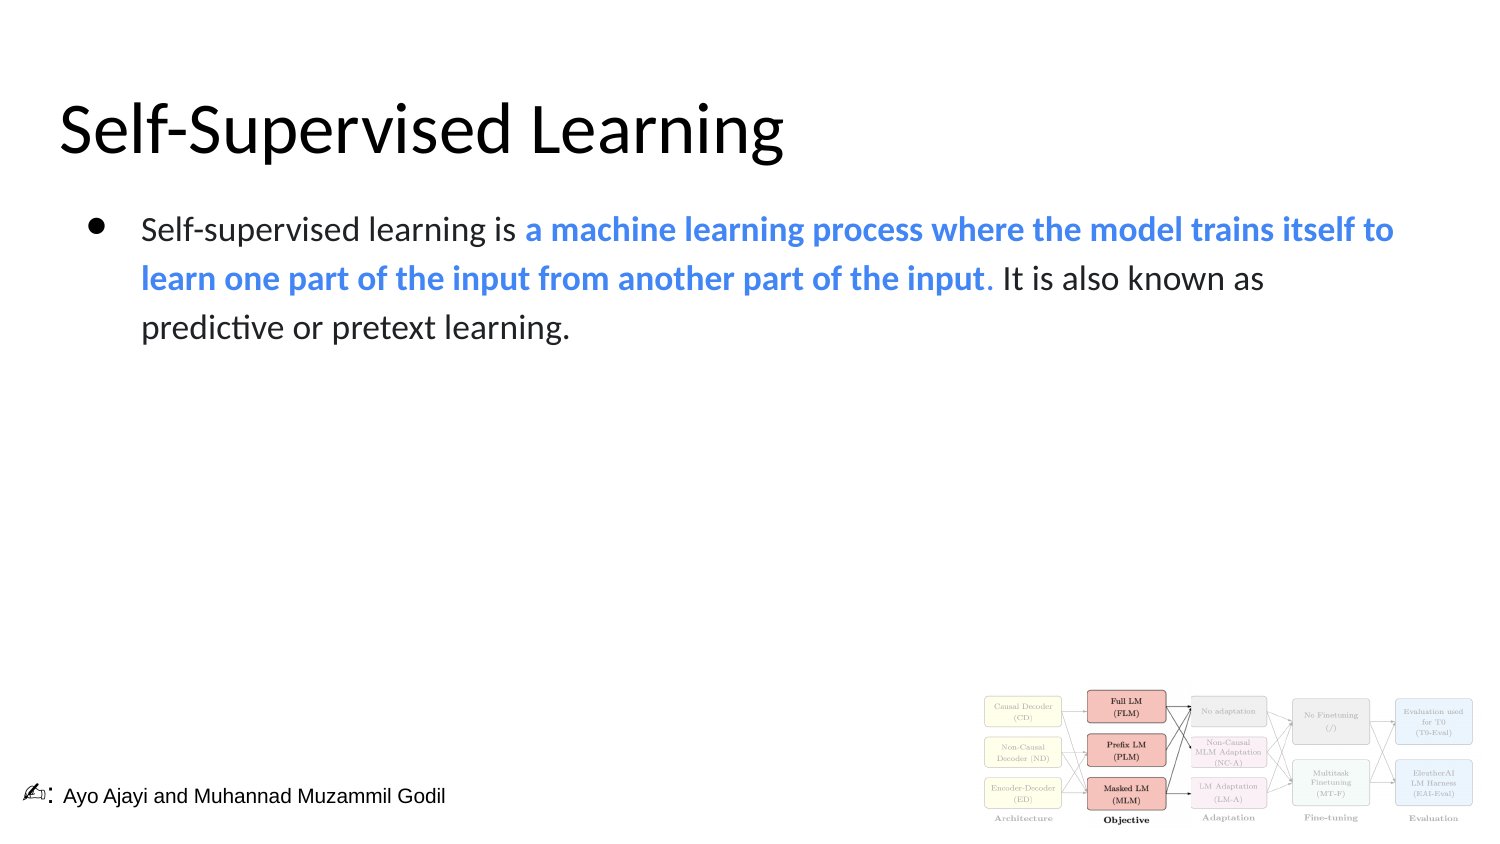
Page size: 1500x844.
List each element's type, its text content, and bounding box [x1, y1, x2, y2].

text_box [975, 681, 1484, 828]
list Self-supervised learning is a machine learning process where the model trains itself to learn one part of the input from another part of the input. It is also known as predictive or pretext learning. [51, 184, 1411, 676]
title Self-Supervised Learning [44, 65, 1443, 160]
text_box ✍️: Ayo Ajayi and Muhannad Muzammil Godil [7, 762, 525, 844]
